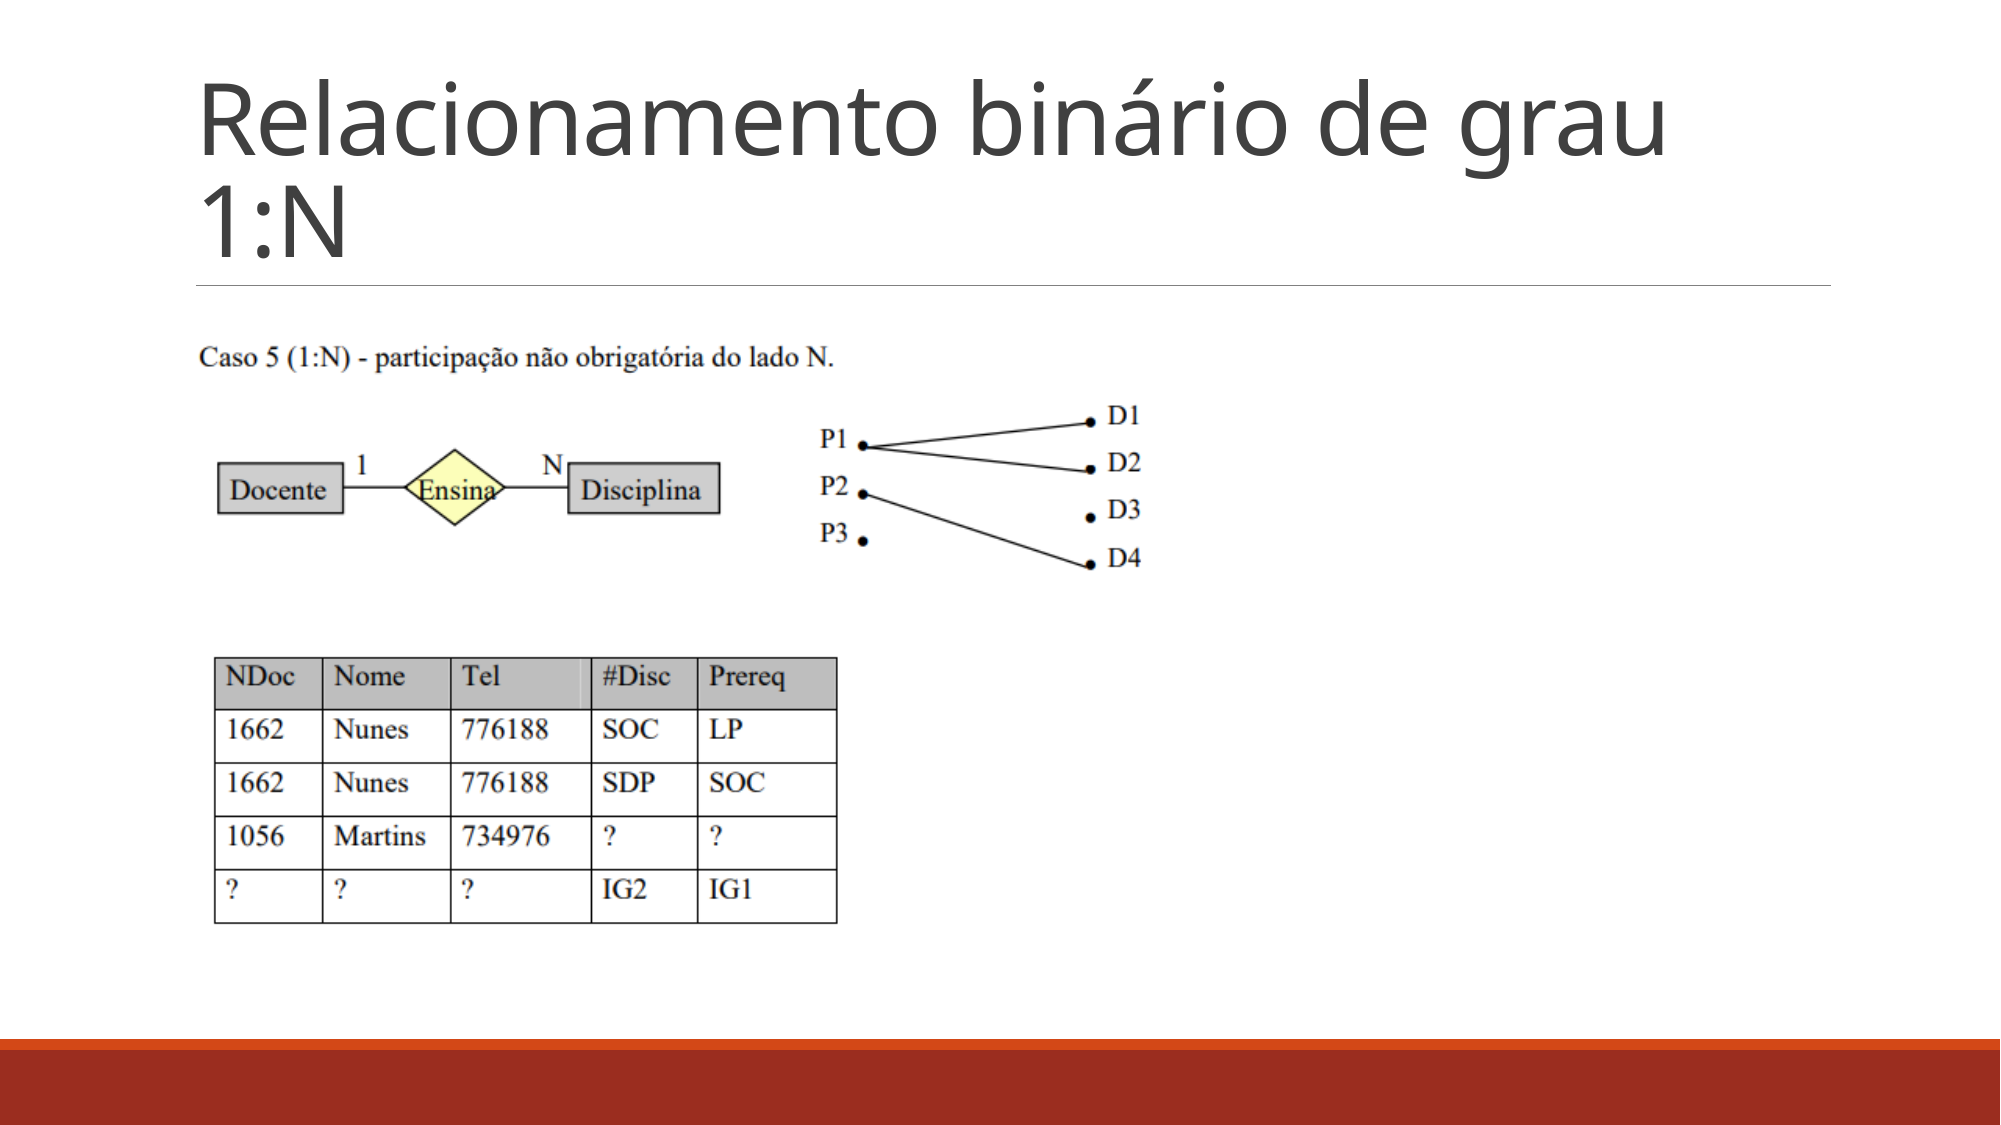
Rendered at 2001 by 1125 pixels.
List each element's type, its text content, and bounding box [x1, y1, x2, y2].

picture [179, 626, 867, 932]
title Relacionamento binário de grau 1:N [180, 47, 1830, 285]
picture [179, 325, 1153, 587]
